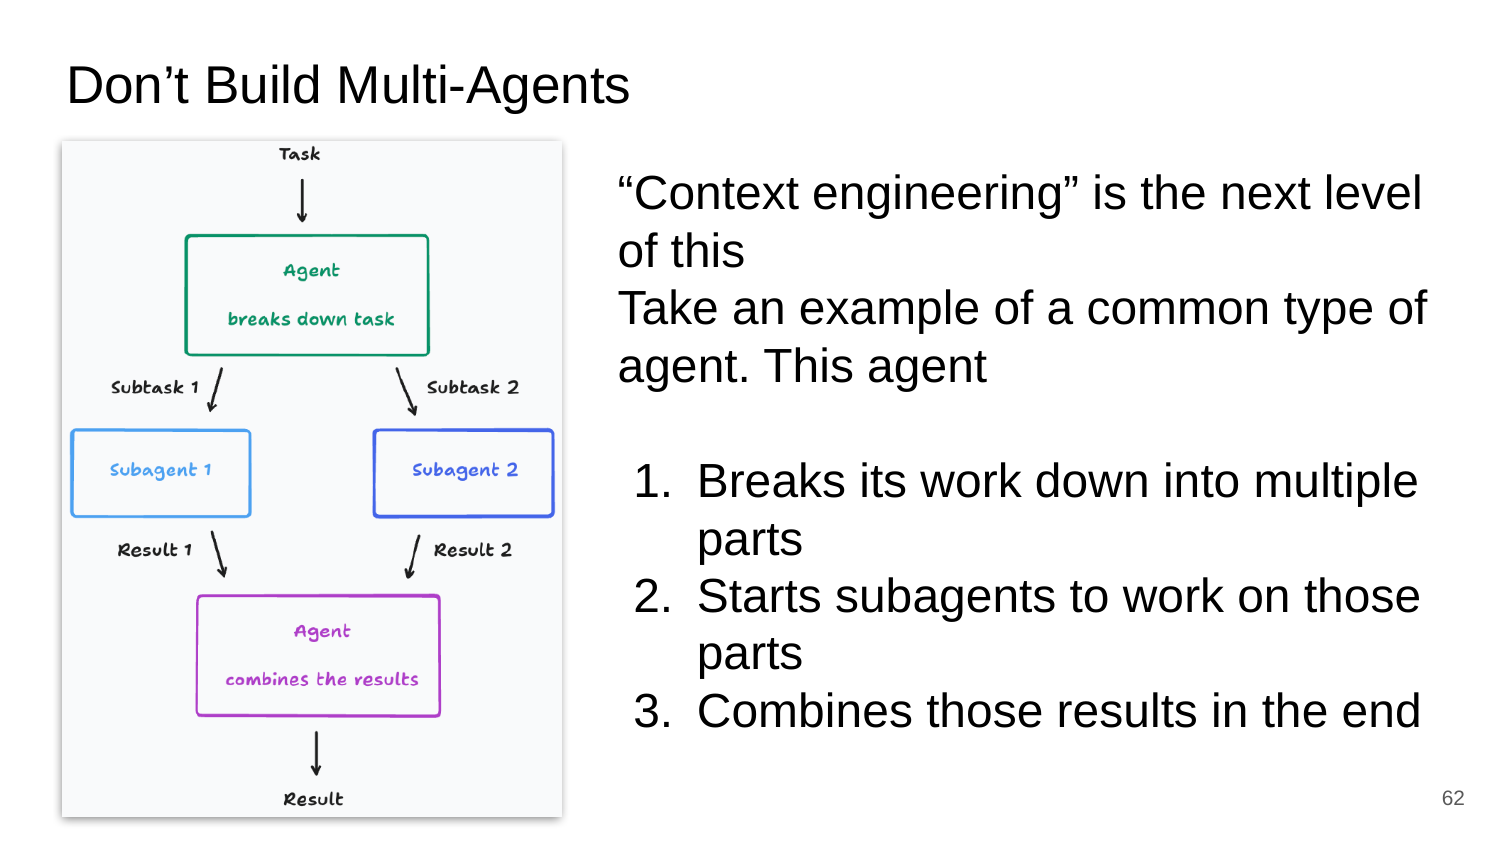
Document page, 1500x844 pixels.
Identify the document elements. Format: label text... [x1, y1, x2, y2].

picture [62, 141, 562, 818]
slide_number ‹#› [1389, 764, 1480, 830]
title Don’t Build Multi-Agents [51, 35, 1449, 130]
title “Context engineering” is the next level of this Take an example of a common type of agent. This agent Breaks its work down into multiple parts Starts subagents to work on those parts Combines those results in the end [602, 146, 1449, 788]
